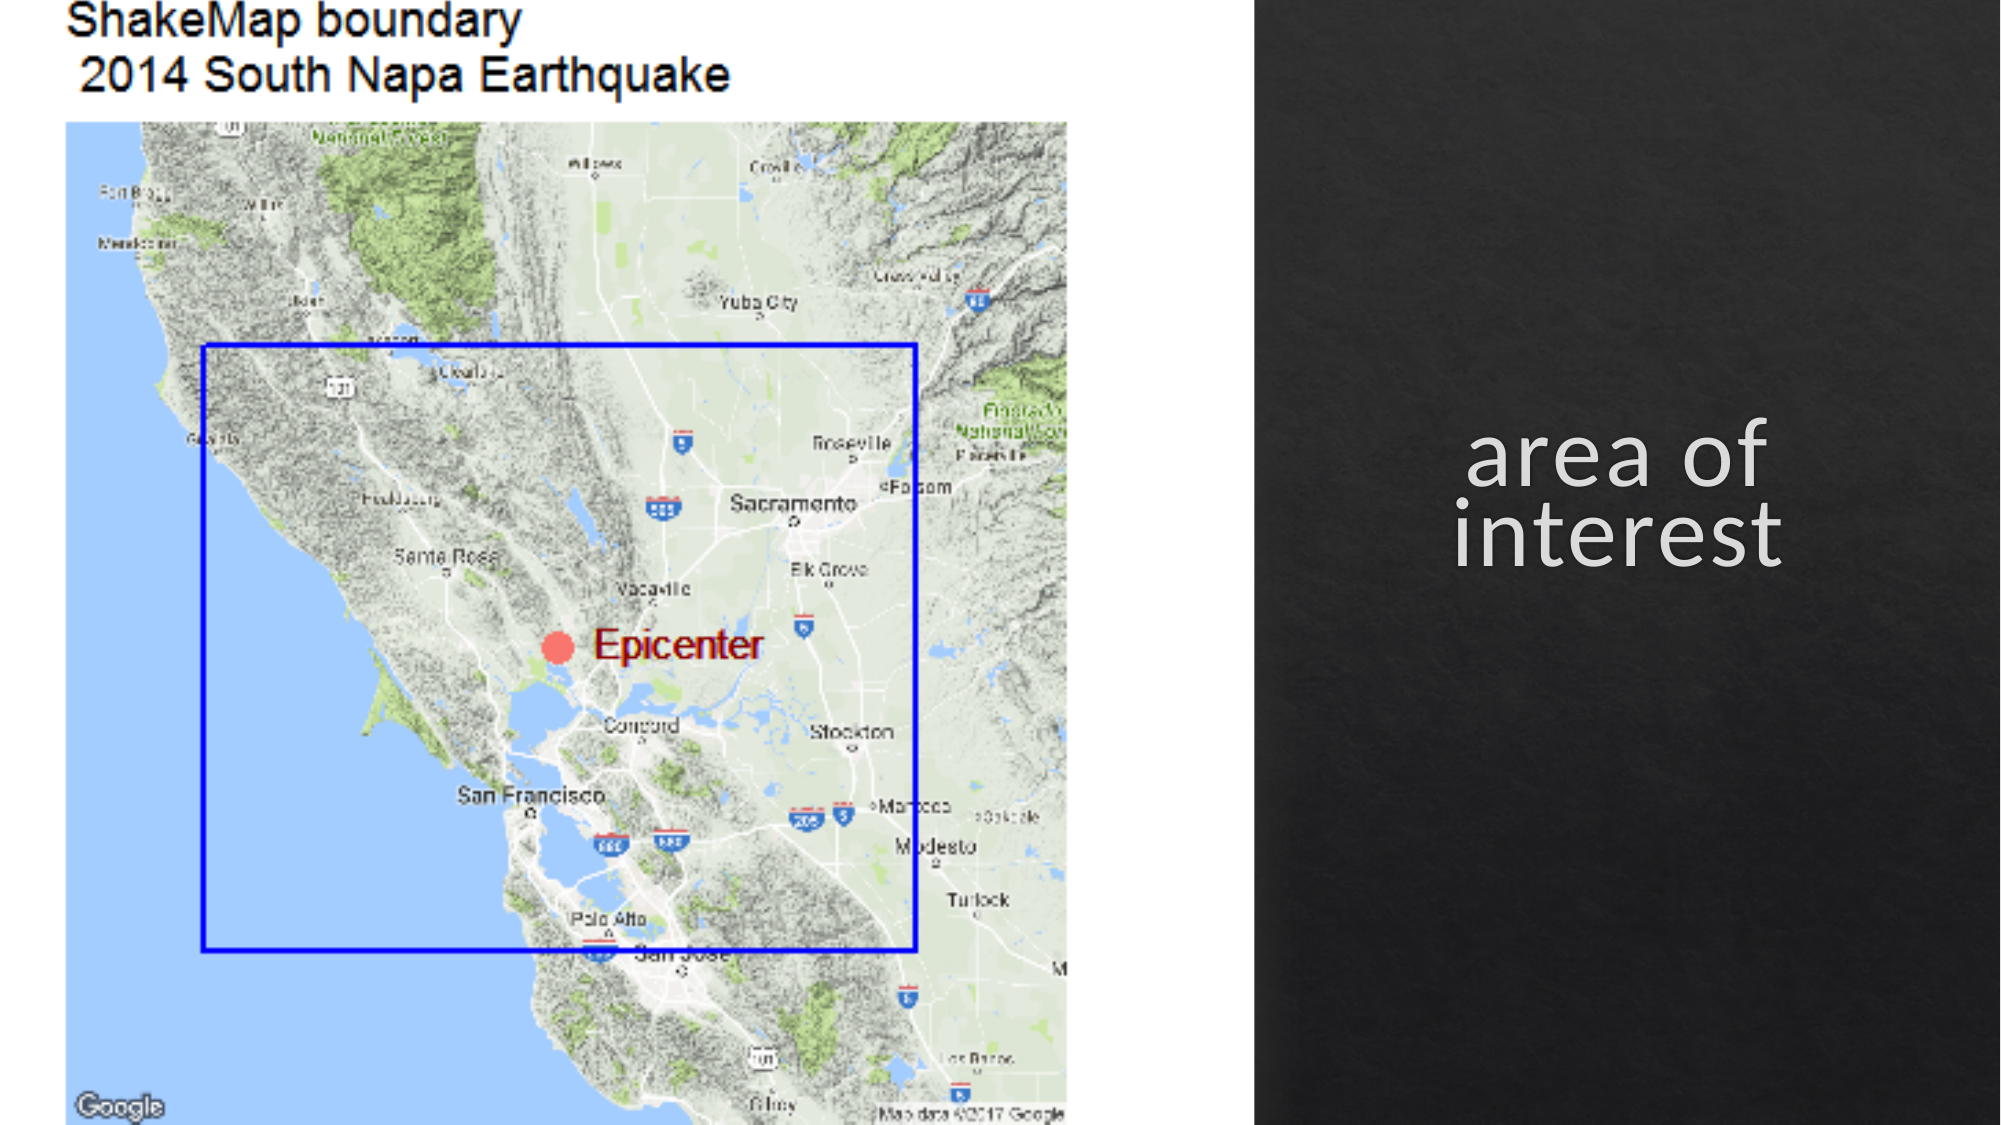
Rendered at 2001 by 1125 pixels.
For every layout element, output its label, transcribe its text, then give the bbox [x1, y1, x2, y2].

picture [0, 0, 1255, 1125]
title area of interest [1290, 360, 1947, 646]
